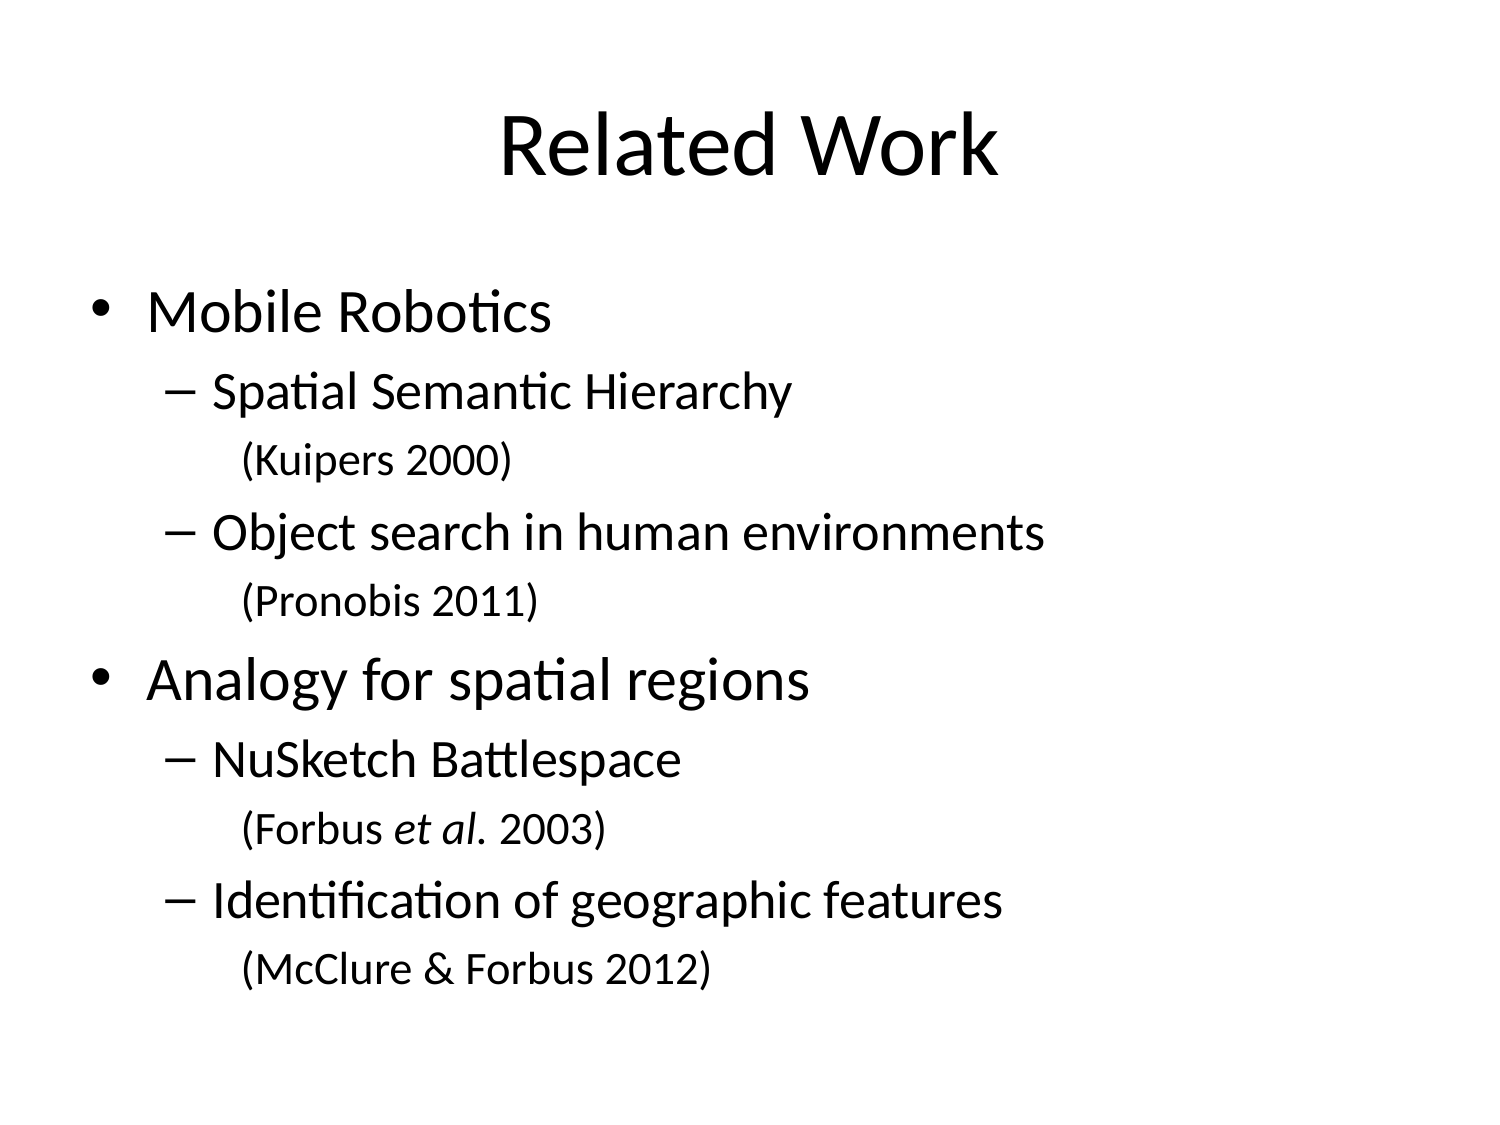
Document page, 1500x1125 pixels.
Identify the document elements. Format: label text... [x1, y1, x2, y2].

list Mobile Robotics Spatial Semantic Hierarchy (Kuipers 2000) Object search in human environments (Pronobis 2011) Analogy for spatial regions NuSketch Battlespace (Forbus et al. 2003) Identification of geographic features (McClure & Forbus 2012) [75, 262, 1425, 1005]
title Related Work [75, 45, 1425, 233]
